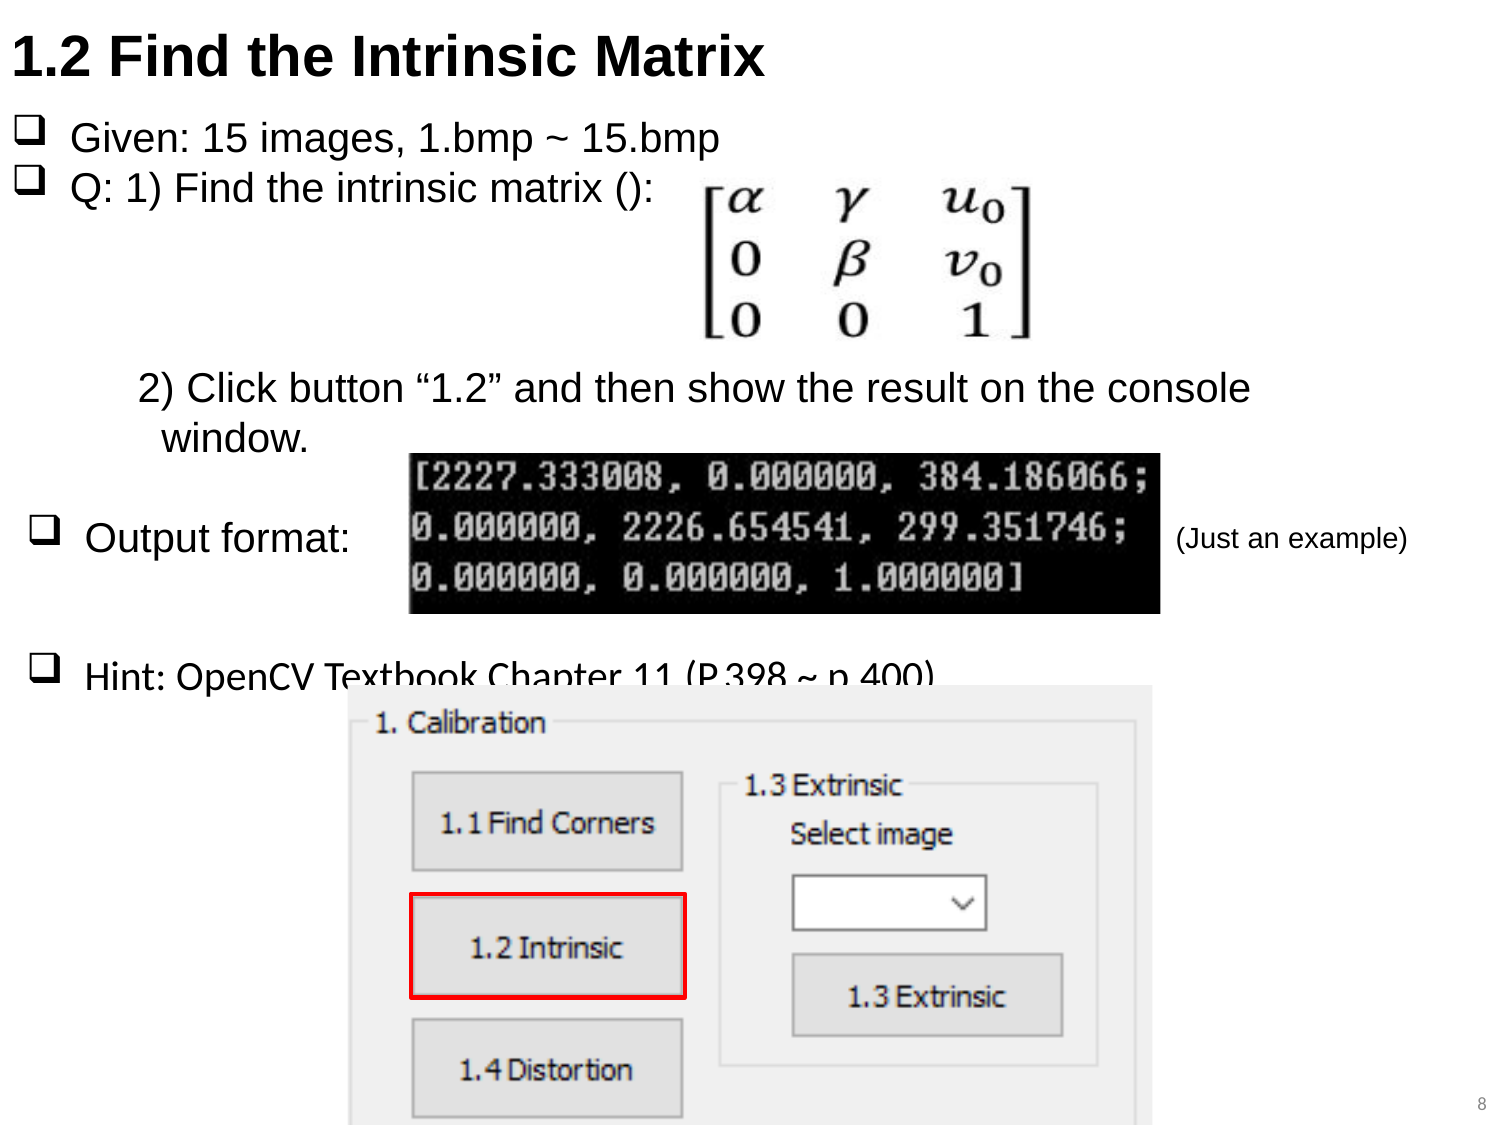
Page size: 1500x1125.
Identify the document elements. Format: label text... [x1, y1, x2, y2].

title 1.2 Find the Intrinsic Matrix [0, 0, 1294, 105]
picture [347, 685, 1153, 1125]
list Given: 15 images, 1.bmp ~ 15.bmp Q: 1) Find the intrinsic matrix (): 2) Click button “1.2” and then show the result on the console window. Output format: Hint: OpenCV Textbook Chapter 11 (P.398 ~ p.400) [0, 105, 1374, 641]
picture [698, 176, 1108, 347]
slide_number 8 [1160, 1080, 1498, 1125]
picture [408, 453, 1161, 614]
text_box (Just an example) [1166, 511, 1424, 562]
